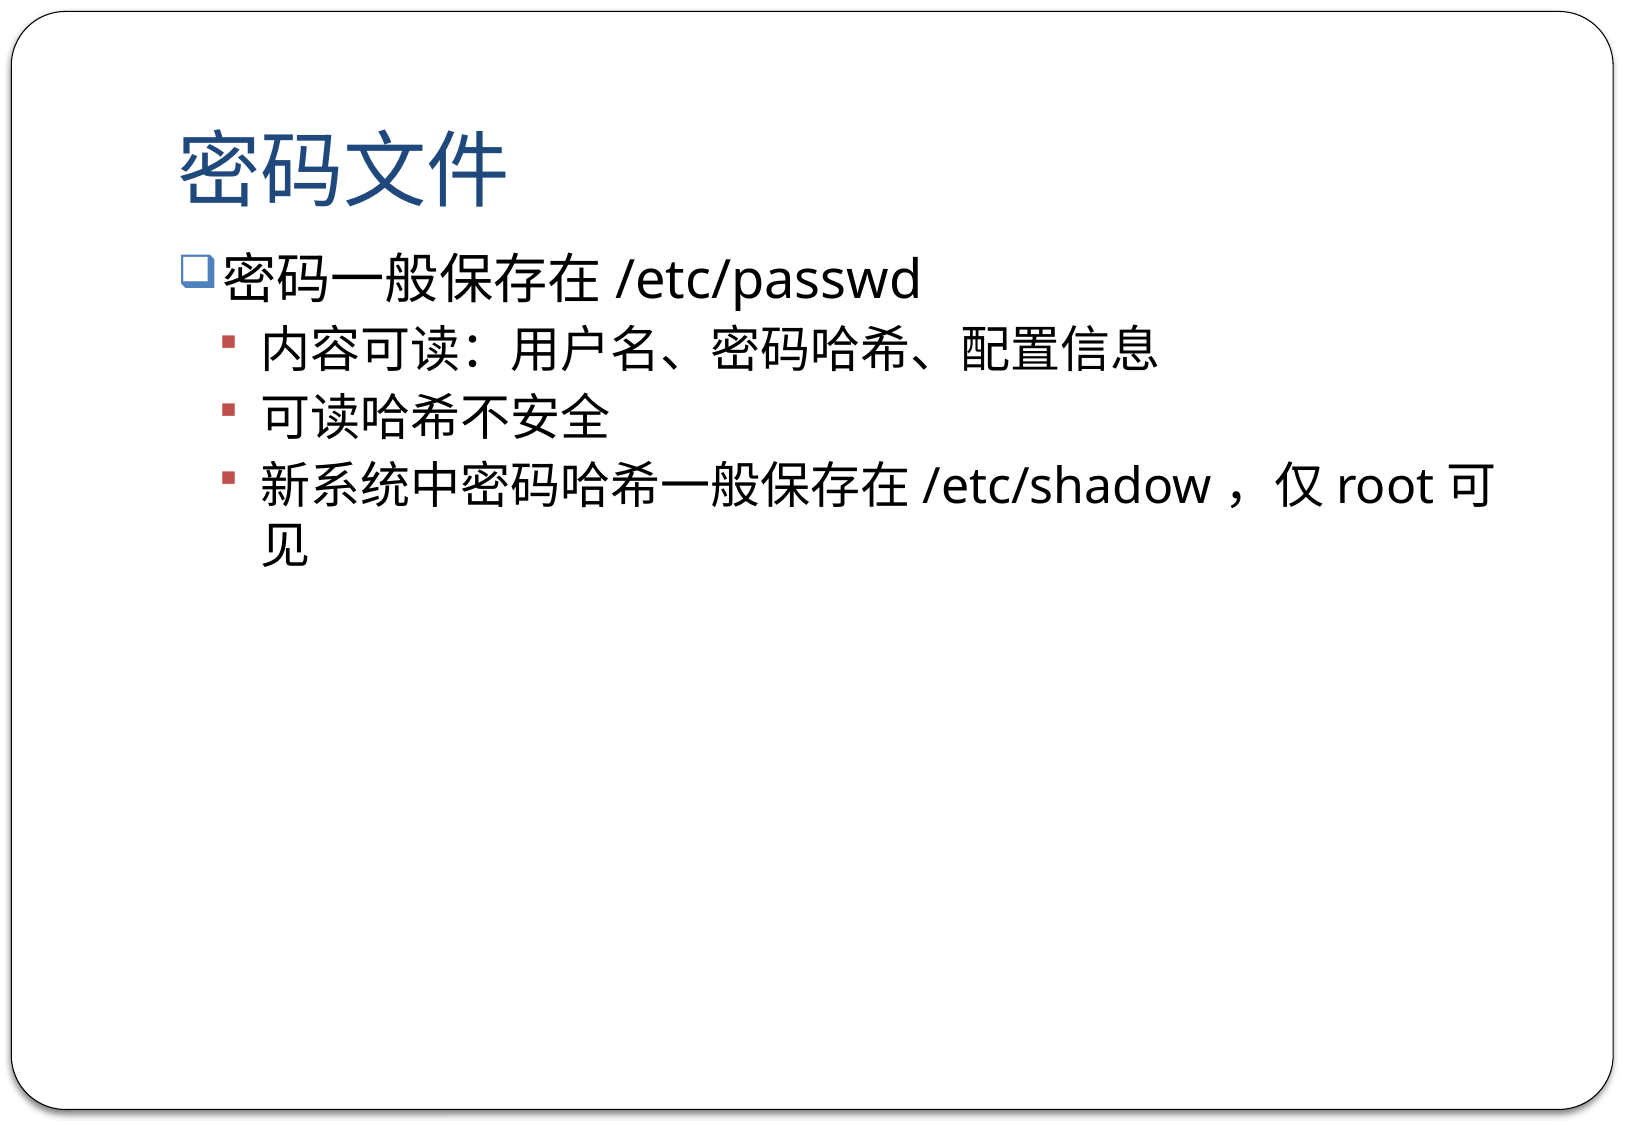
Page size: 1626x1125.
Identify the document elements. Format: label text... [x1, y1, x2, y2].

title 密码文件 [162, 45, 1544, 233]
list 密码一般保存在/etc/passwd 内容可读：用户名、密码哈希、配置信息 可读哈希不安全 新系统中密码哈希一般保存在/etc/shadow，仅root可见 [162, 237, 1544, 988]
